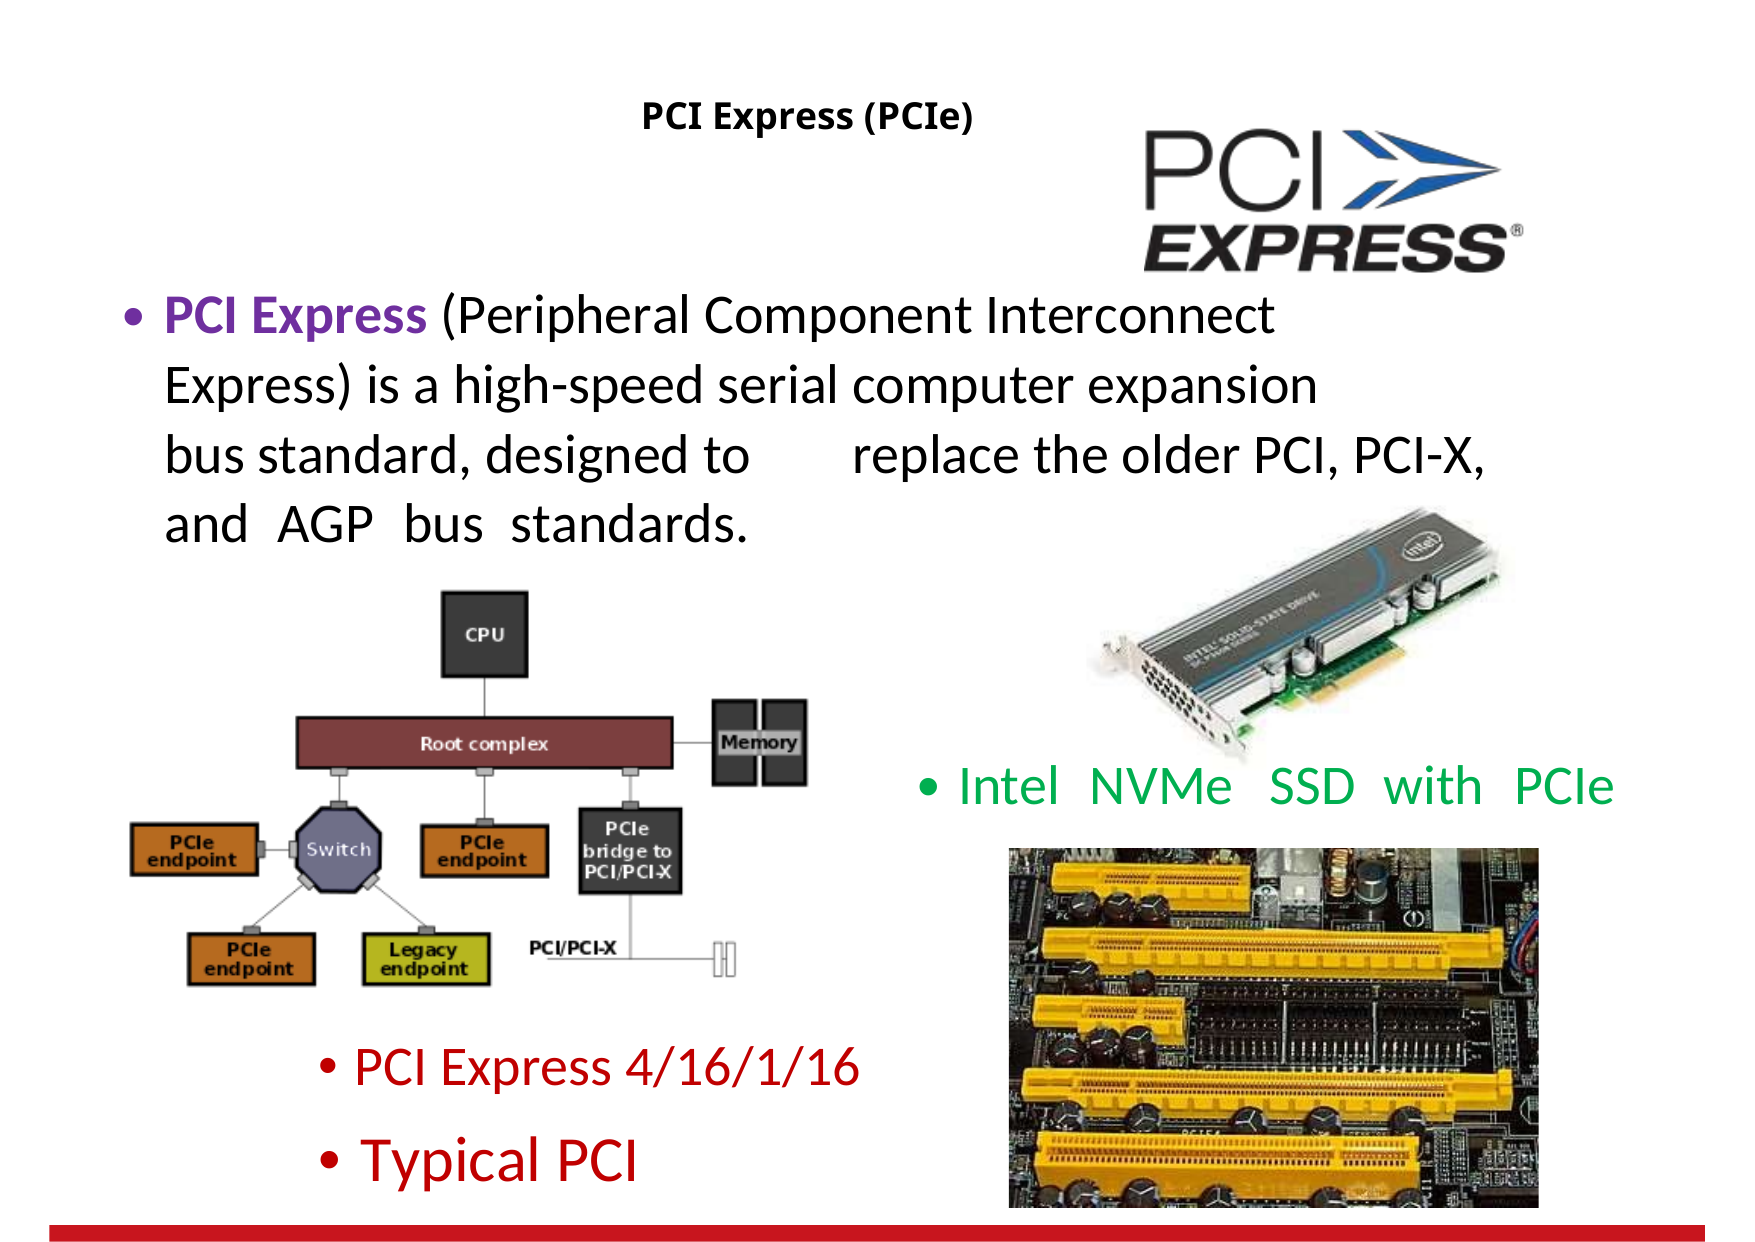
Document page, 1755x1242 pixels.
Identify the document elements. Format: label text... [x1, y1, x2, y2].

text_box [49, 1225, 1705, 1242]
text_box PCI Express (PCIe) [434, 39, 1178, 146]
text_box [123, 585, 814, 993]
text_box • [914, 753, 952, 823]
text_box • [120, 283, 158, 353]
text_box [1073, 496, 1524, 757]
text_box PCI Express (Peripheral Component Interconnect Express) is a high-speed serial computer expansion [161, 287, 1501, 426]
text_box SSD [1267, 757, 1381, 827]
text_box AGP [275, 496, 400, 565]
text_box replace the older PCI, PCI-X, [850, 426, 1593, 496]
text_box [1008, 848, 1539, 1208]
text_box Intel [956, 757, 1087, 827]
text_box NVMe [1087, 757, 1267, 827]
text_box PCIe [1511, 757, 1642, 827]
text_box [1144, 124, 1524, 278]
text_box • PCI Express 4/16/1/16 • Typical PCI [316, 1034, 953, 1200]
text_box standards. [508, 496, 794, 565]
text_box bus standard, designed to [161, 426, 850, 496]
text_box bus [400, 496, 508, 565]
text_box with [1381, 757, 1511, 827]
text_box and [161, 496, 275, 565]
